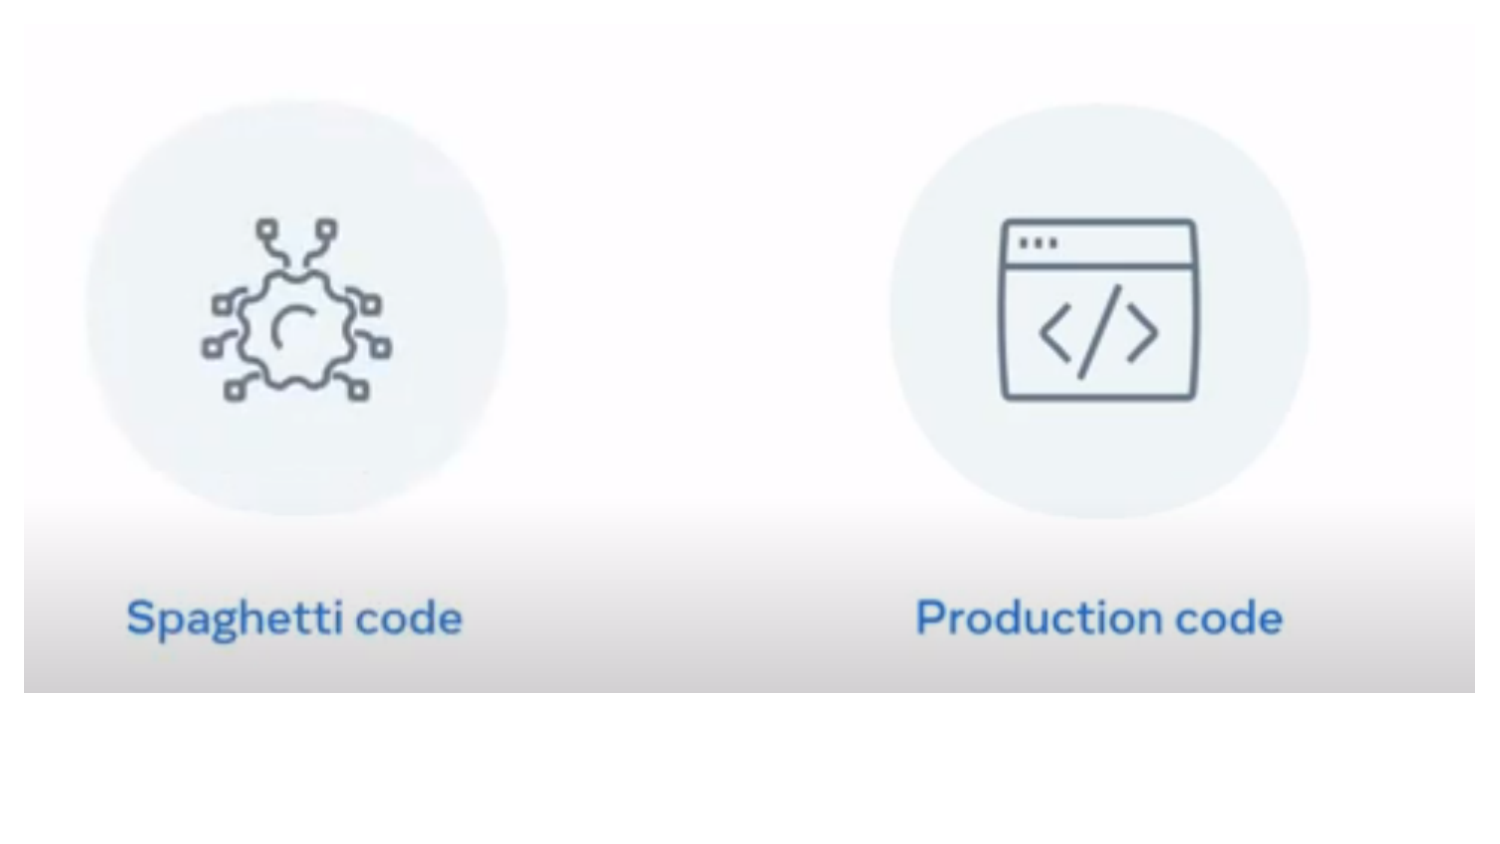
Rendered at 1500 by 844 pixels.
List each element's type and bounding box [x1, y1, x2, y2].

picture [24, 24, 1476, 693]
